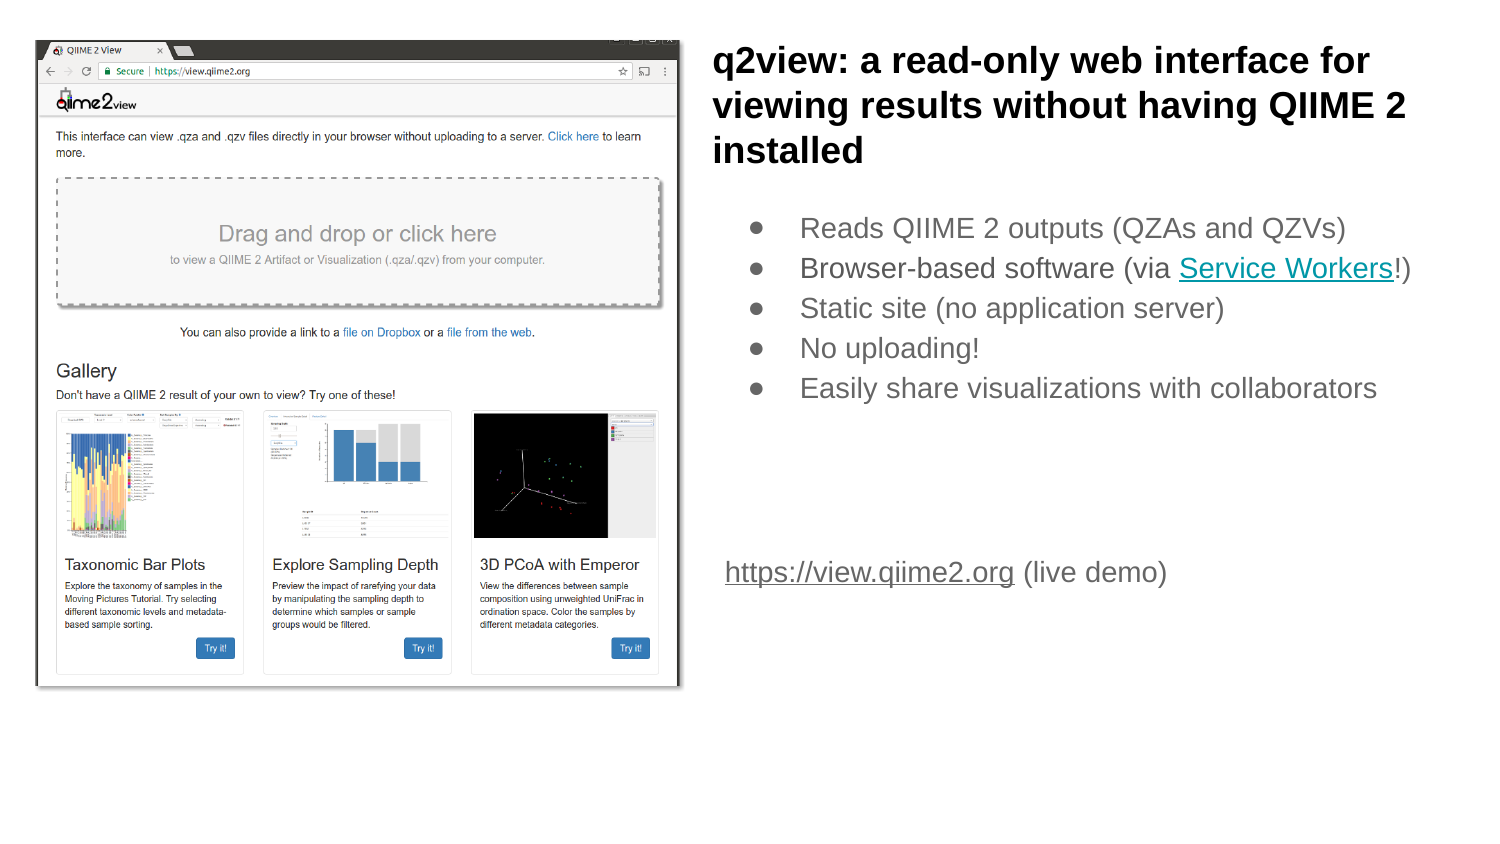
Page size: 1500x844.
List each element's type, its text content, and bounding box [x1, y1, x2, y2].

list Reads QIIME 2 outputs (QZAs and QZVs) Browser-based software (via Service Workers!) Static site (no application server) No uploading! Easily share visualizations with collaborators https://view.qiime2.org (live demo) [709, 189, 1500, 670]
title q2view: a read-only web interface for viewing results without having QIIME 2 installed [697, 20, 1475, 173]
picture [32, 28, 685, 700]
